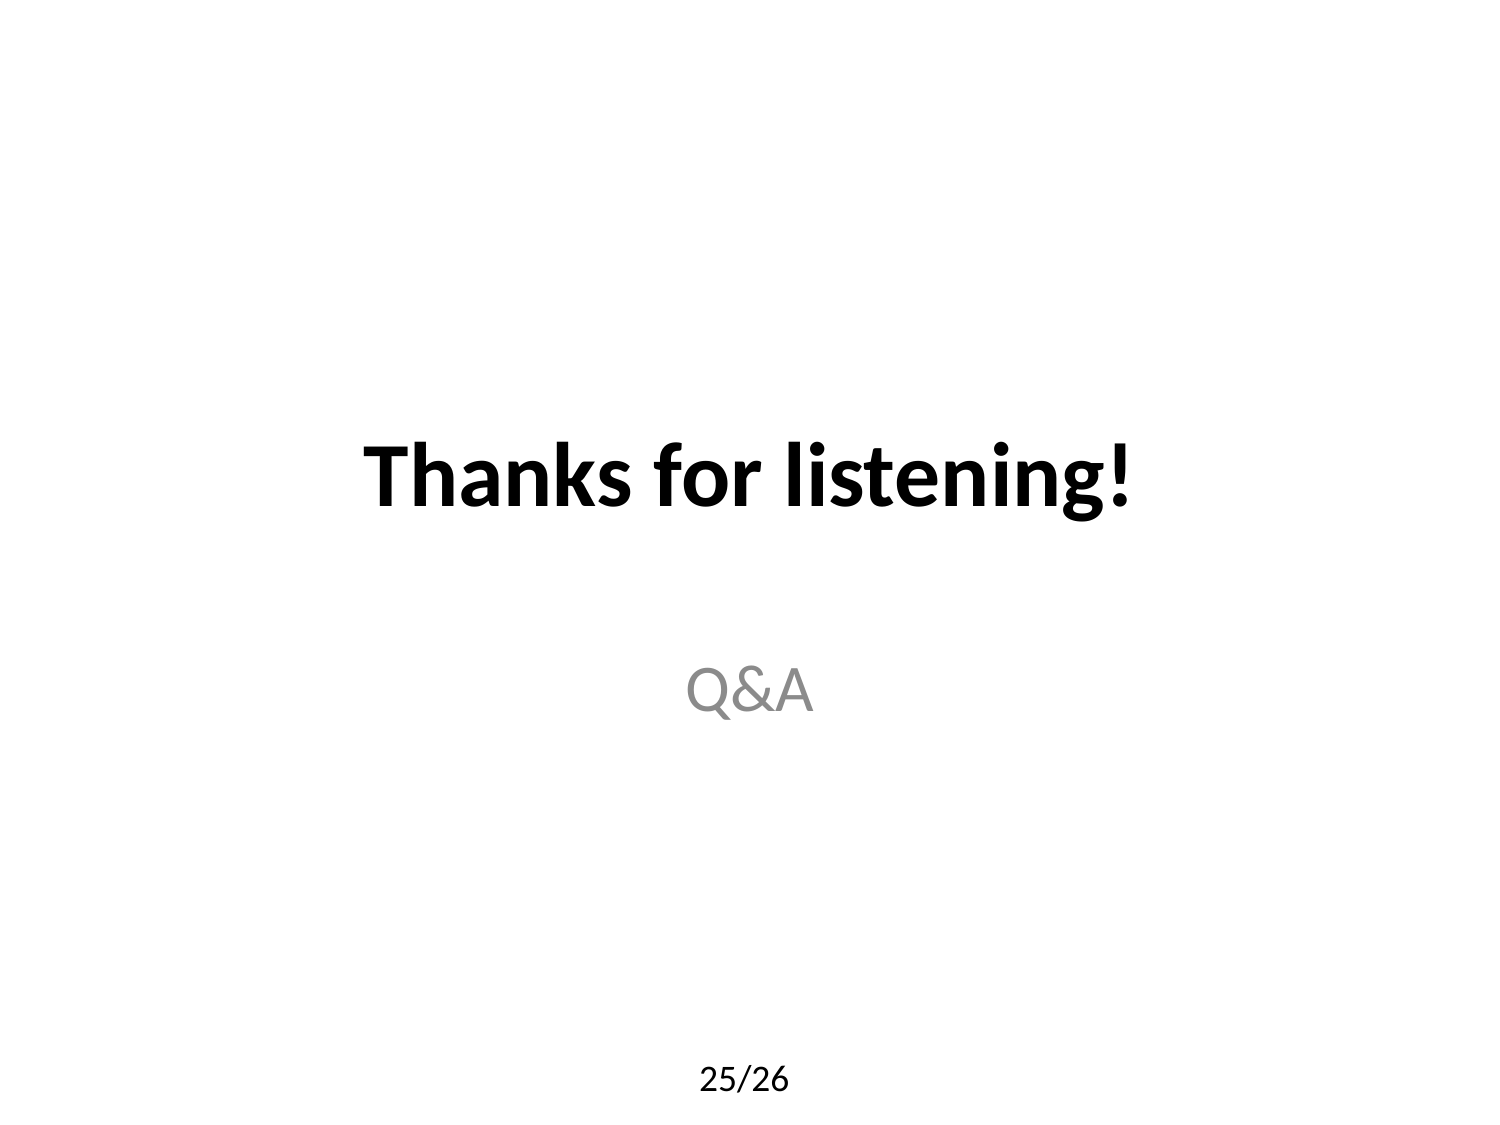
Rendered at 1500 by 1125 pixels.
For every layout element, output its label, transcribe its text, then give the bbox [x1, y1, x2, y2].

subtitle Q&A [225, 637, 1275, 925]
title Thanks for listening! [112, 349, 1388, 591]
